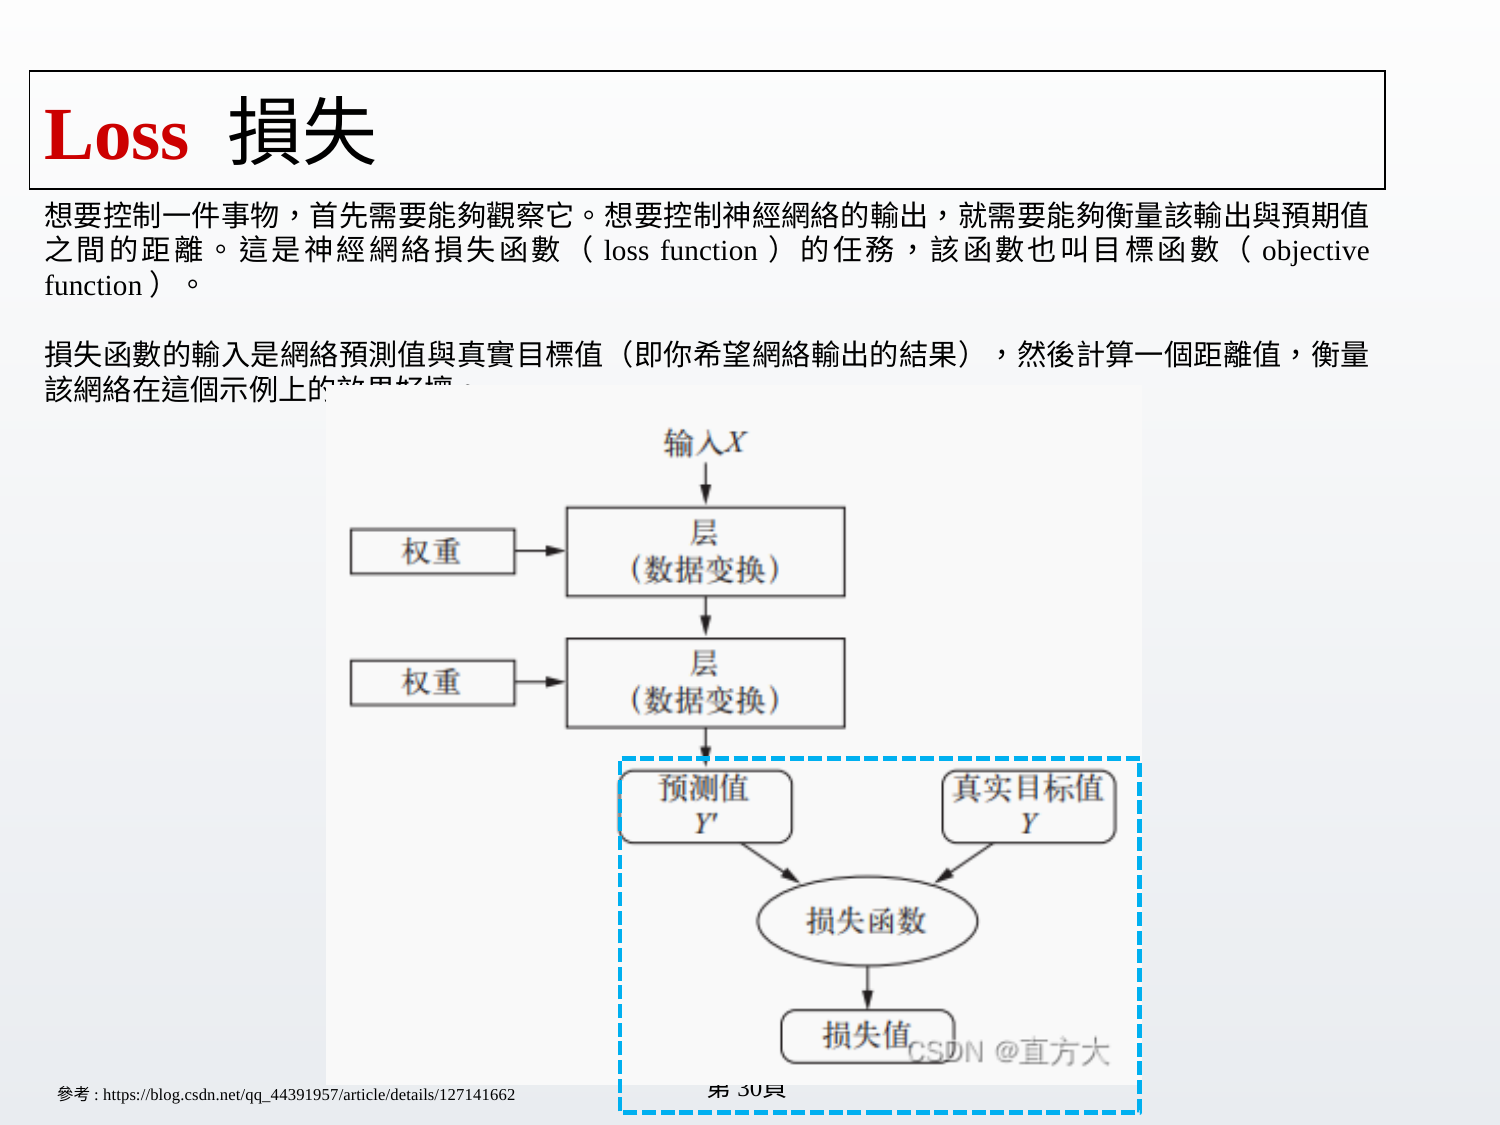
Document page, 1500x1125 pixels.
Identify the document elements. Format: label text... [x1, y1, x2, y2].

text_box 參考: https://blog.csdn.net/qq_44391957/article/details/127141662 [34, 1076, 550, 1112]
picture [326, 385, 1142, 1085]
title Loss 損失 [29, 70, 1386, 189]
text_box [620, 1085, 1140, 1113]
list 想要控制一件事物，首先需要能夠觀察它。想要控制神經網絡的輸出，就需要能夠衡量該輸出與預期值之間的距離。這是神經網絡損失函數（loss function）的任務，該函數也叫目標函數（objective function）。 損失函數的輸入是網絡預測值與真實目標值（即你希望網絡輸出的結果），然後計算一個距離值，衡量該網絡在這個示例上的效果好壞。 [29, 189, 1386, 1017]
